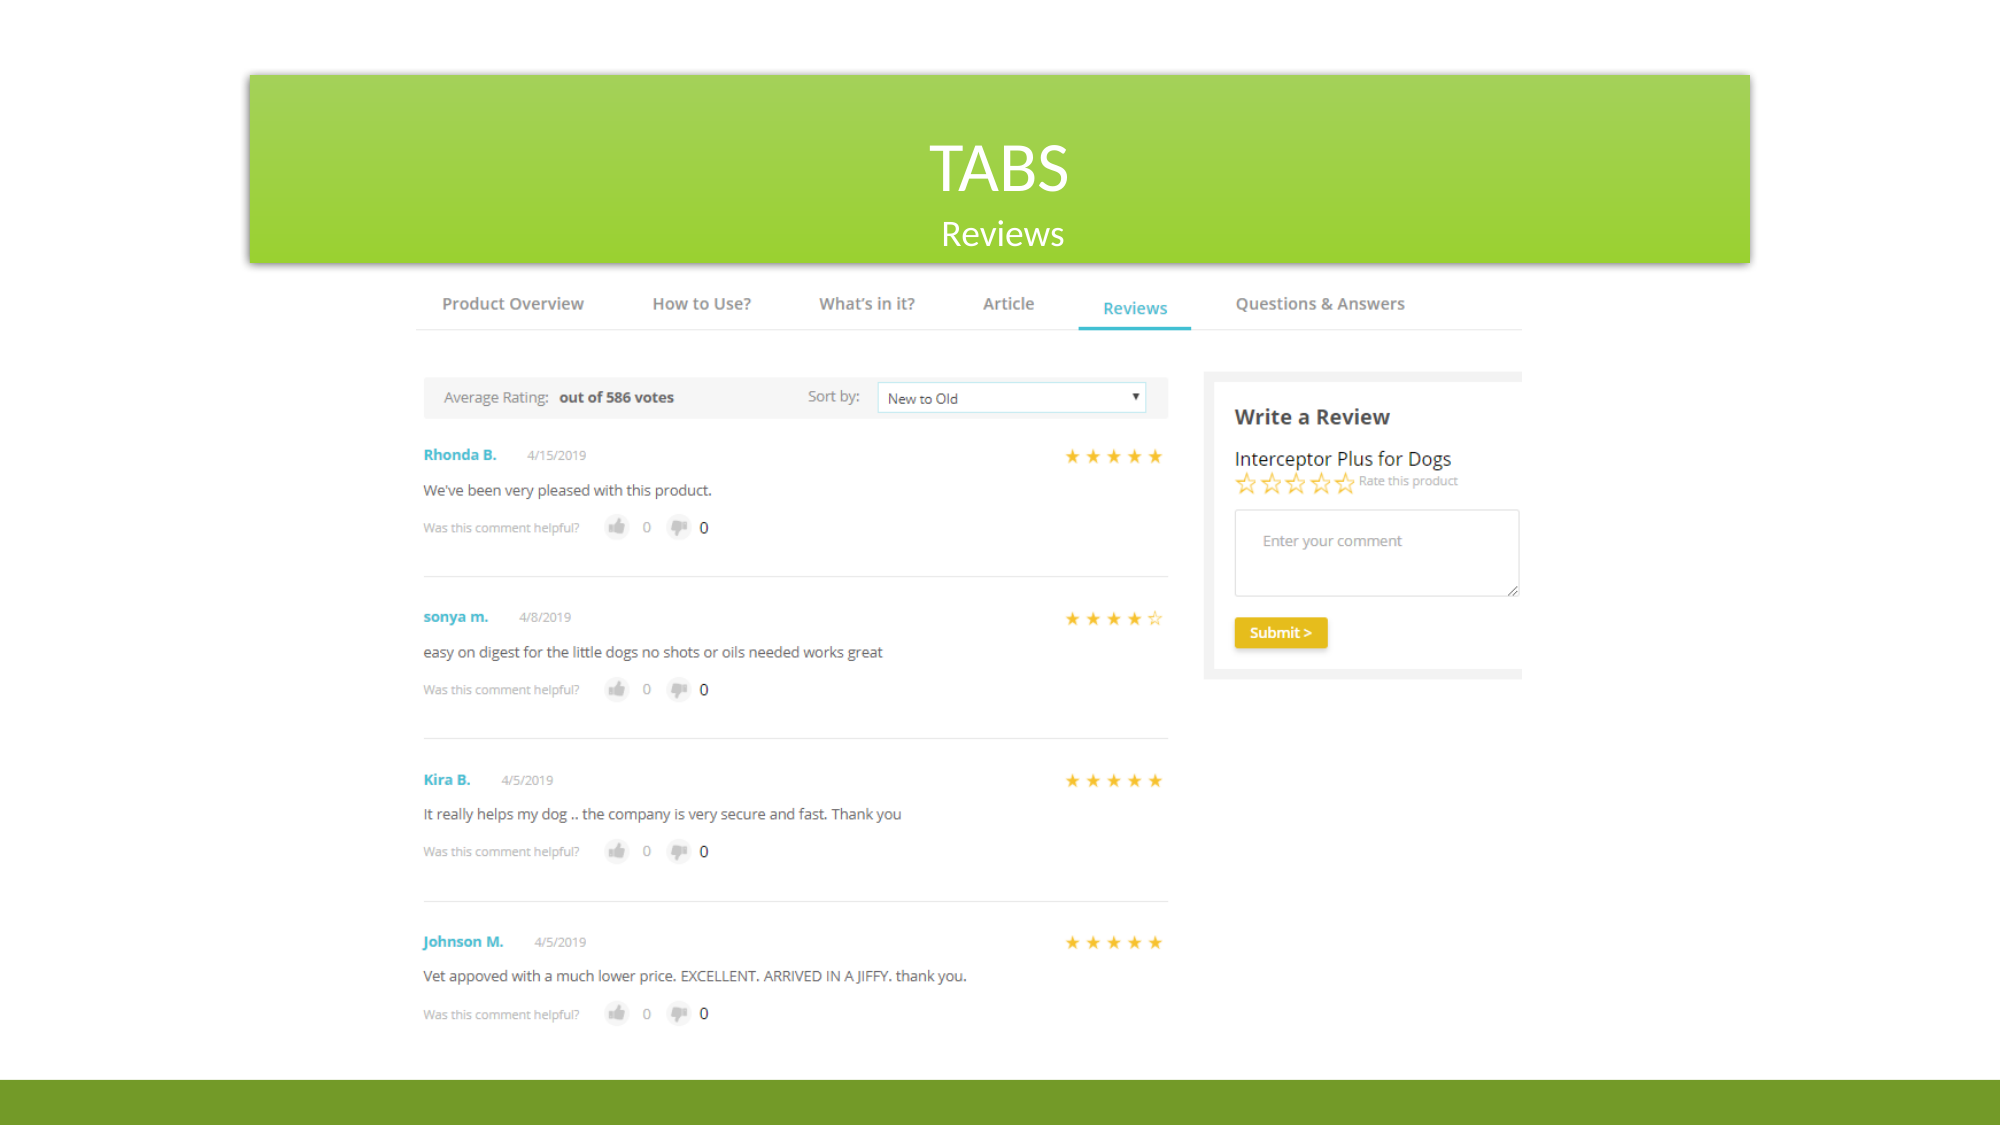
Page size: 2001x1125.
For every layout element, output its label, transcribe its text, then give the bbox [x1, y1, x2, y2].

title Tabs [249, 75, 1750, 263]
text_box Reviews [926, 201, 1394, 262]
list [416, 281, 1522, 1056]
